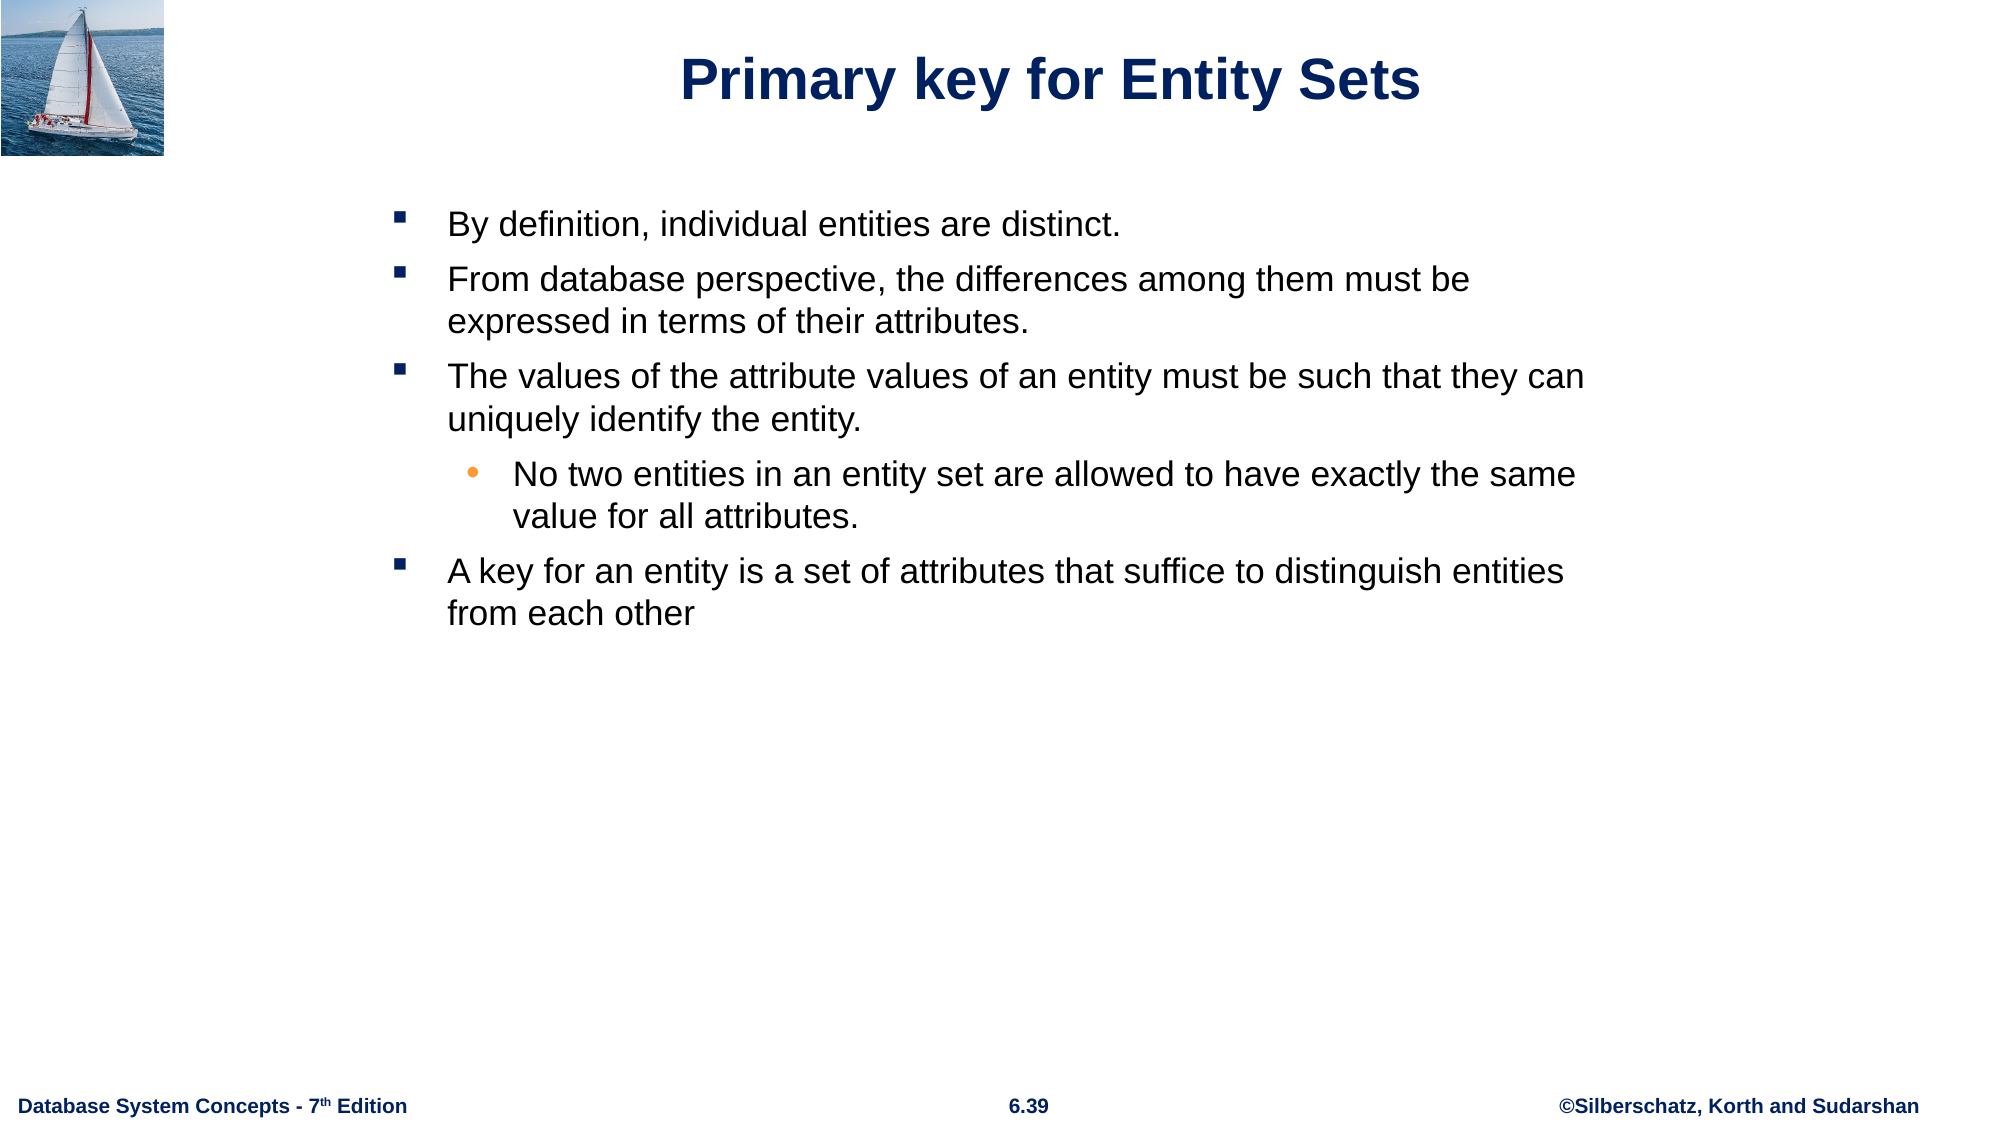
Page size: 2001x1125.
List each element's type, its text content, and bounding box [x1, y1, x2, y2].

title Primary key for Entity Sets [167, 18, 1935, 120]
picture [1, 0, 164, 156]
list By definition, individual entities are distinct. From database perspective, the differences among them must be expressed in terms of their attributes. The values of the attribute values of an entity must be such that they can uniquely identify the entity. No two entities in an entity set are allowed to have exactly the same value for all attributes. A key for an entity is a set of attributes that suffice to distinguish entities from each other [376, 193, 1612, 832]
